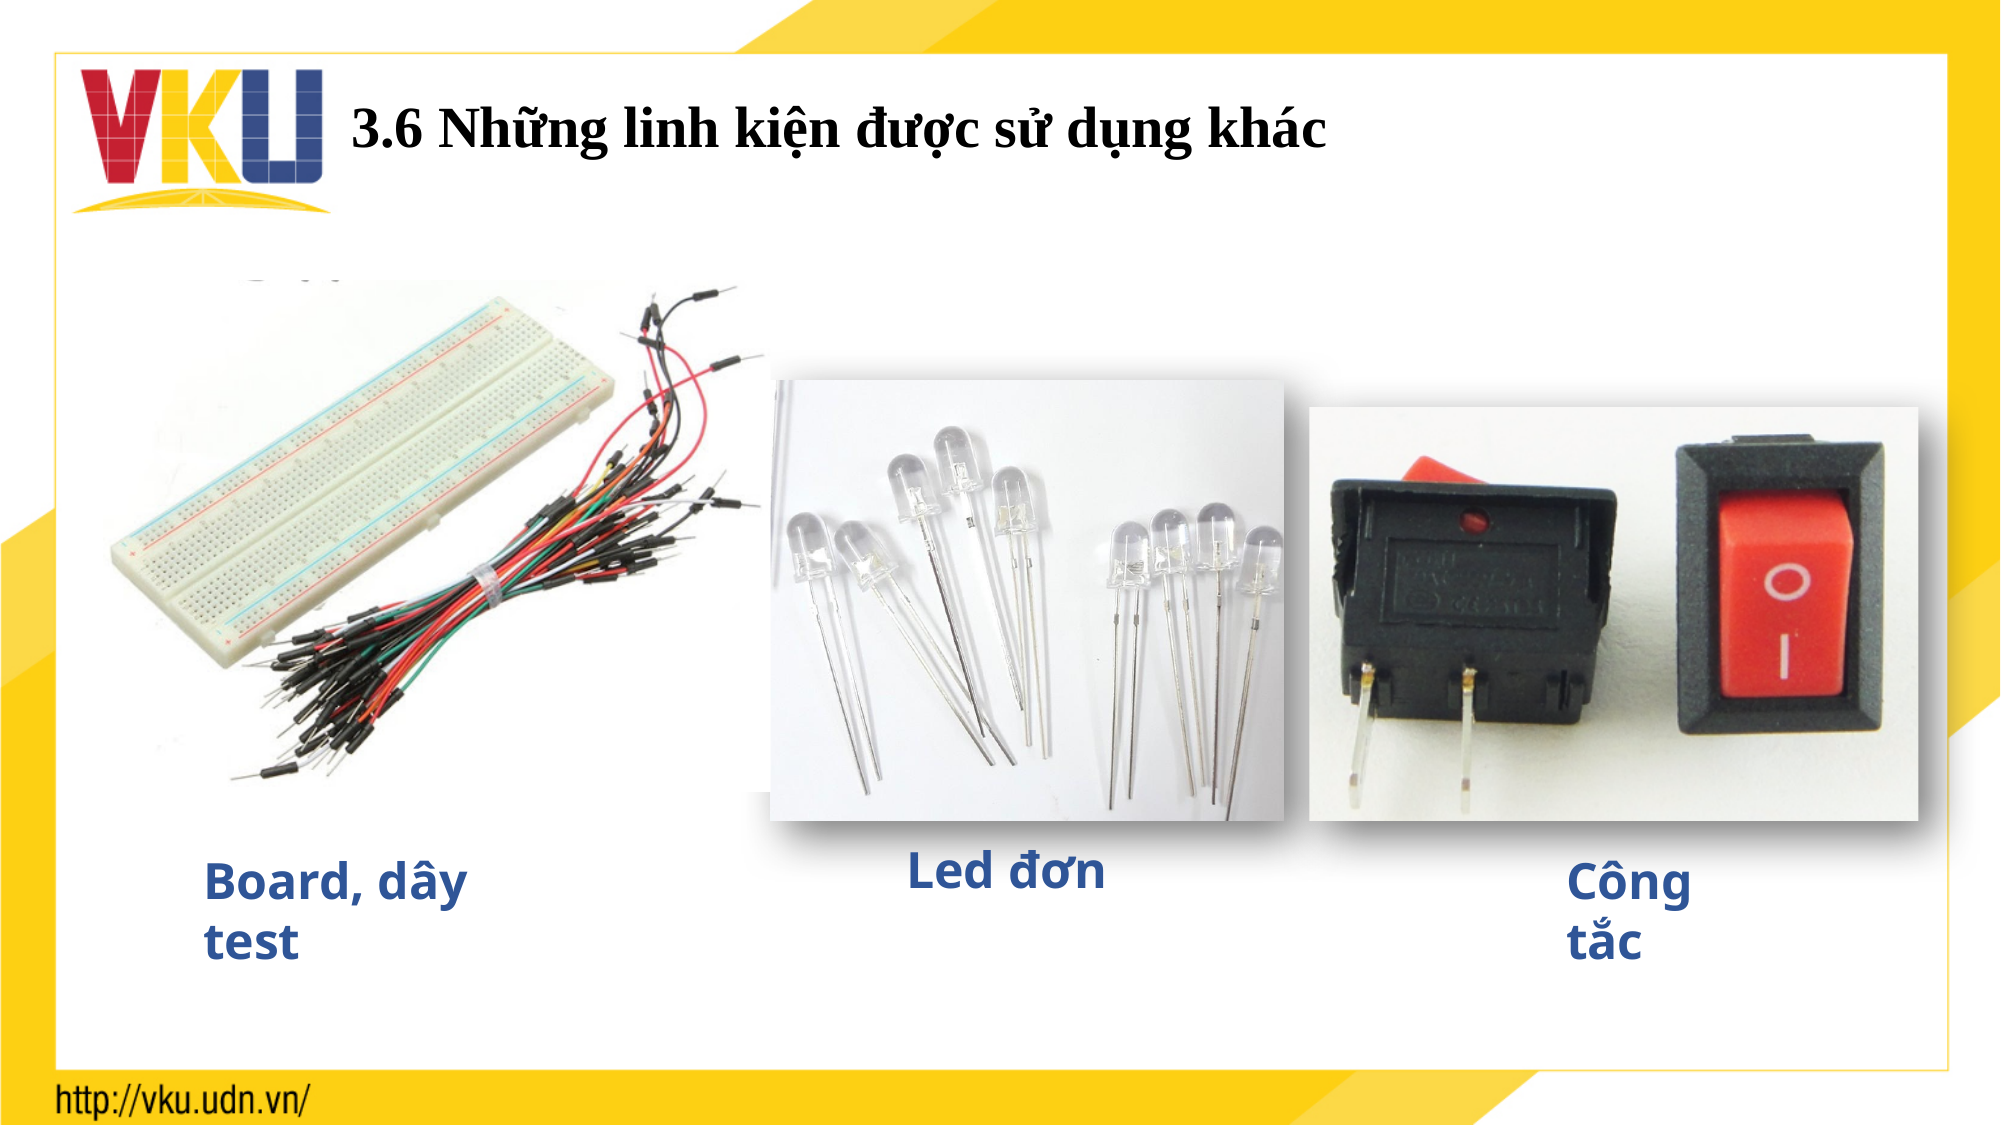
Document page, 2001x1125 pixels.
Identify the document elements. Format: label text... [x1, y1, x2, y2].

picture [0, 0, 2001, 1125]
text_box Công tắc [1566, 847, 1775, 970]
list Board, dây test [203, 847, 545, 1125]
title 3.6 Những linh kiện được sử dụng khác [349, 28, 1958, 219]
text_box Led đơn [906, 836, 1126, 899]
